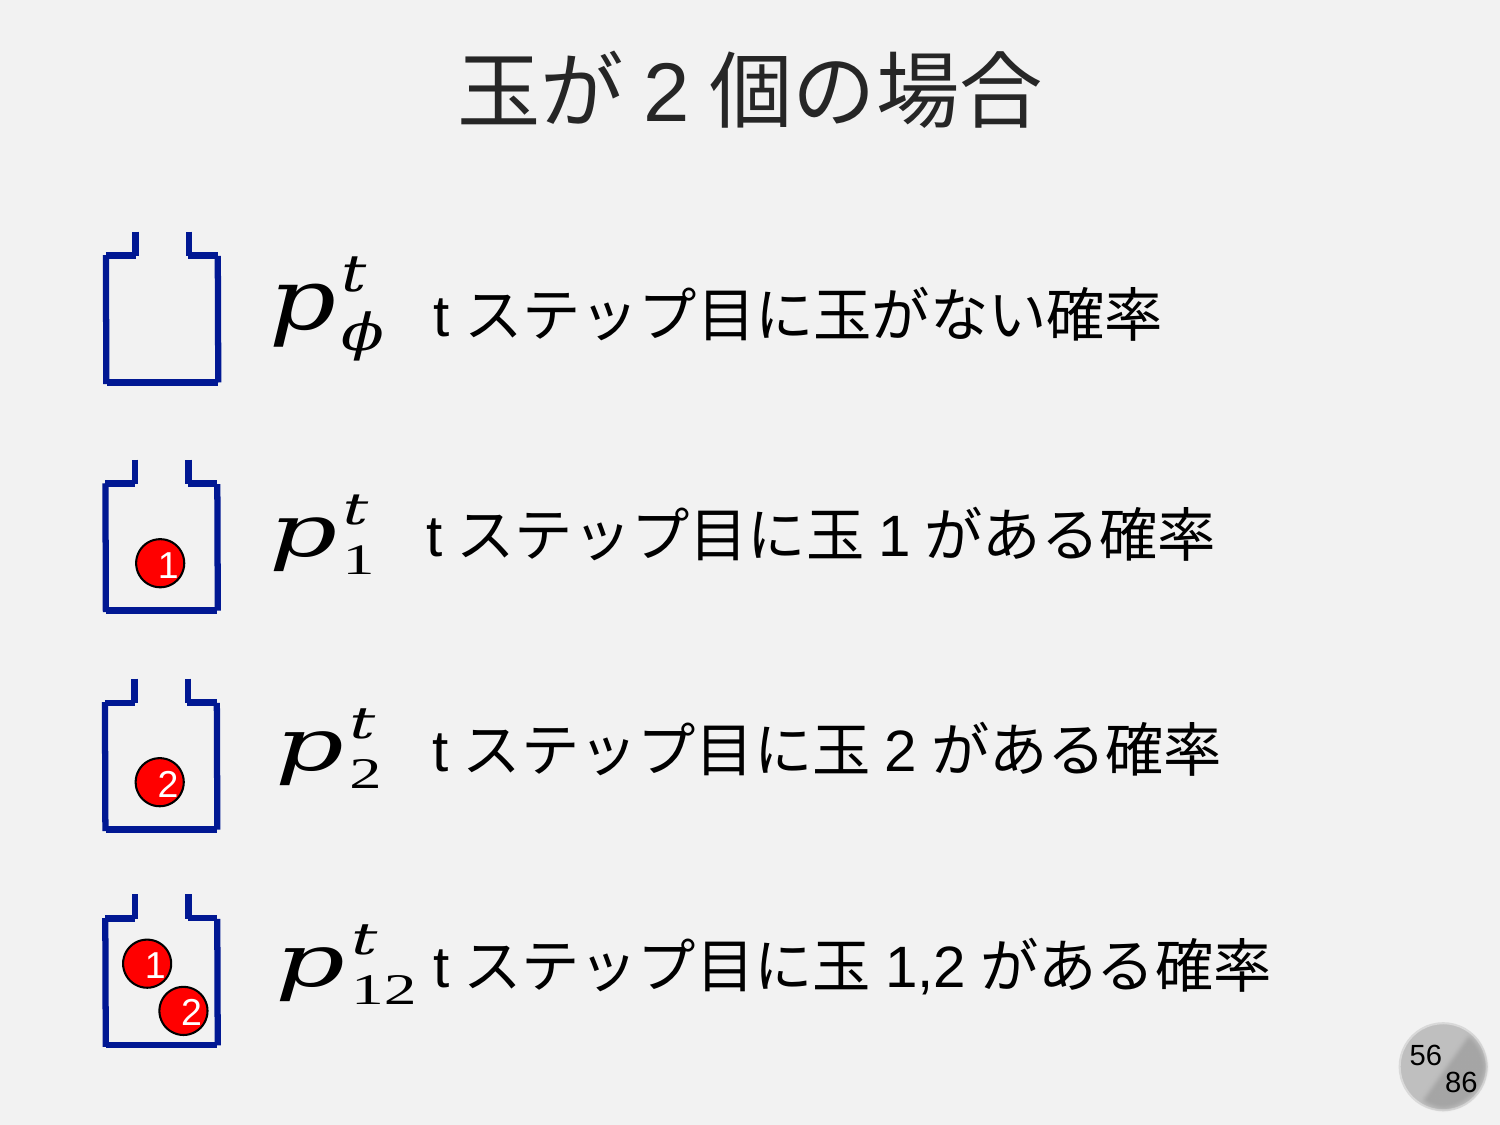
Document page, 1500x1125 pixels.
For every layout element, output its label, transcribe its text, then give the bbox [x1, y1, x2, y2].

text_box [105, 231, 219, 385]
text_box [105, 894, 218, 1047]
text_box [105, 459, 218, 613]
text_box tステップ目に玉1がある確率 [411, 491, 1231, 576]
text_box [104, 678, 218, 832]
list 玉が2個の場合 [0, 31, 1500, 155]
text_box tステップ目に玉2がある確率 [417, 705, 1238, 791]
text_box tステップ目に玉がない確率 [419, 270, 1178, 356]
text_box tステップ目に玉1,2がある確率 [418, 921, 1287, 1006]
